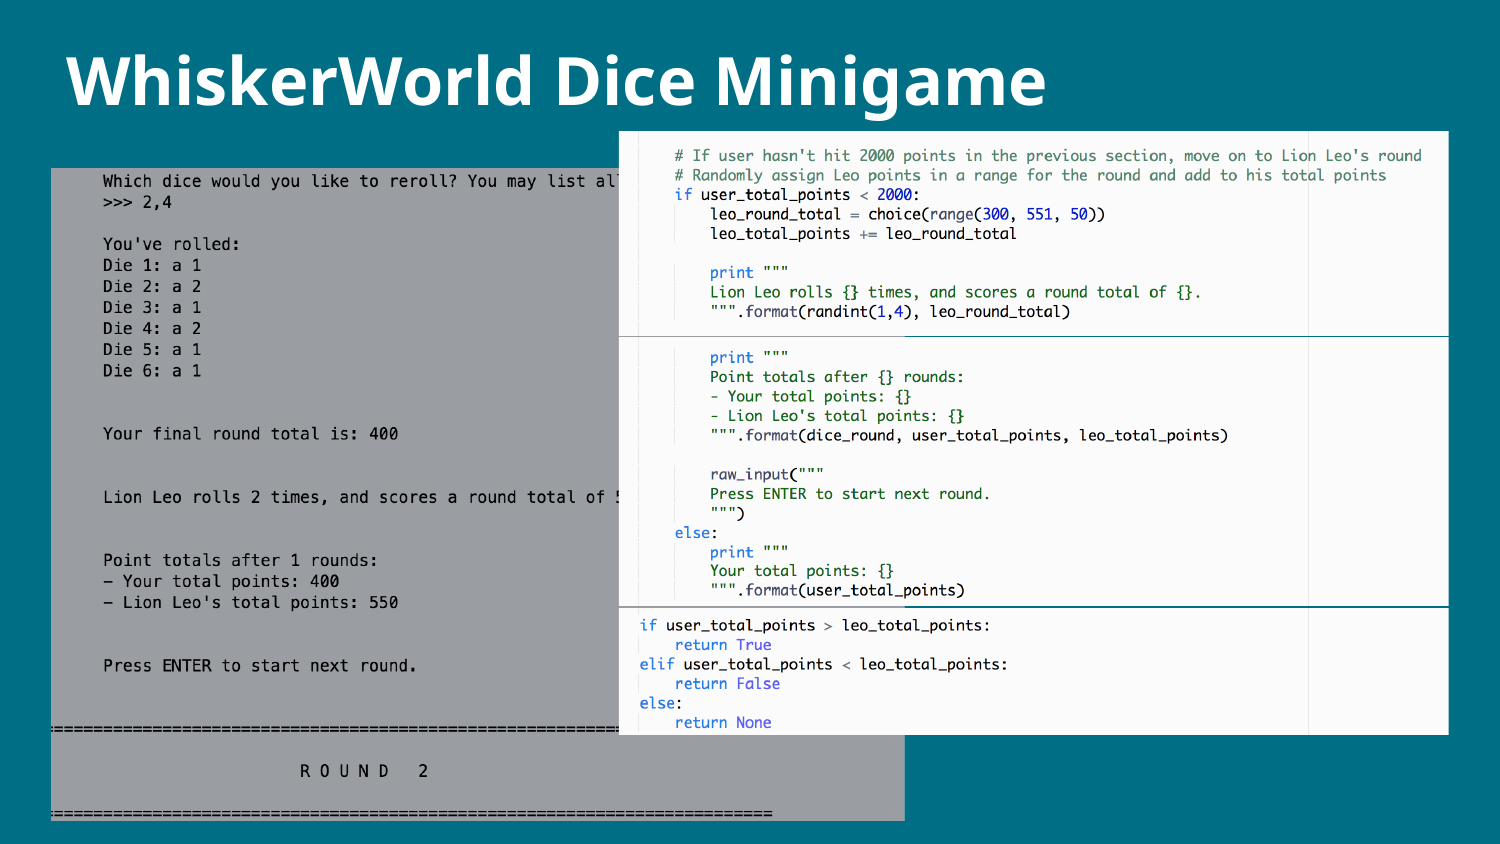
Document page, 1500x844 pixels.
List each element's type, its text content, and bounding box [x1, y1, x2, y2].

picture [50, 131, 1449, 821]
title WhiskerWorld Dice Minigame [51, 23, 1449, 130]
